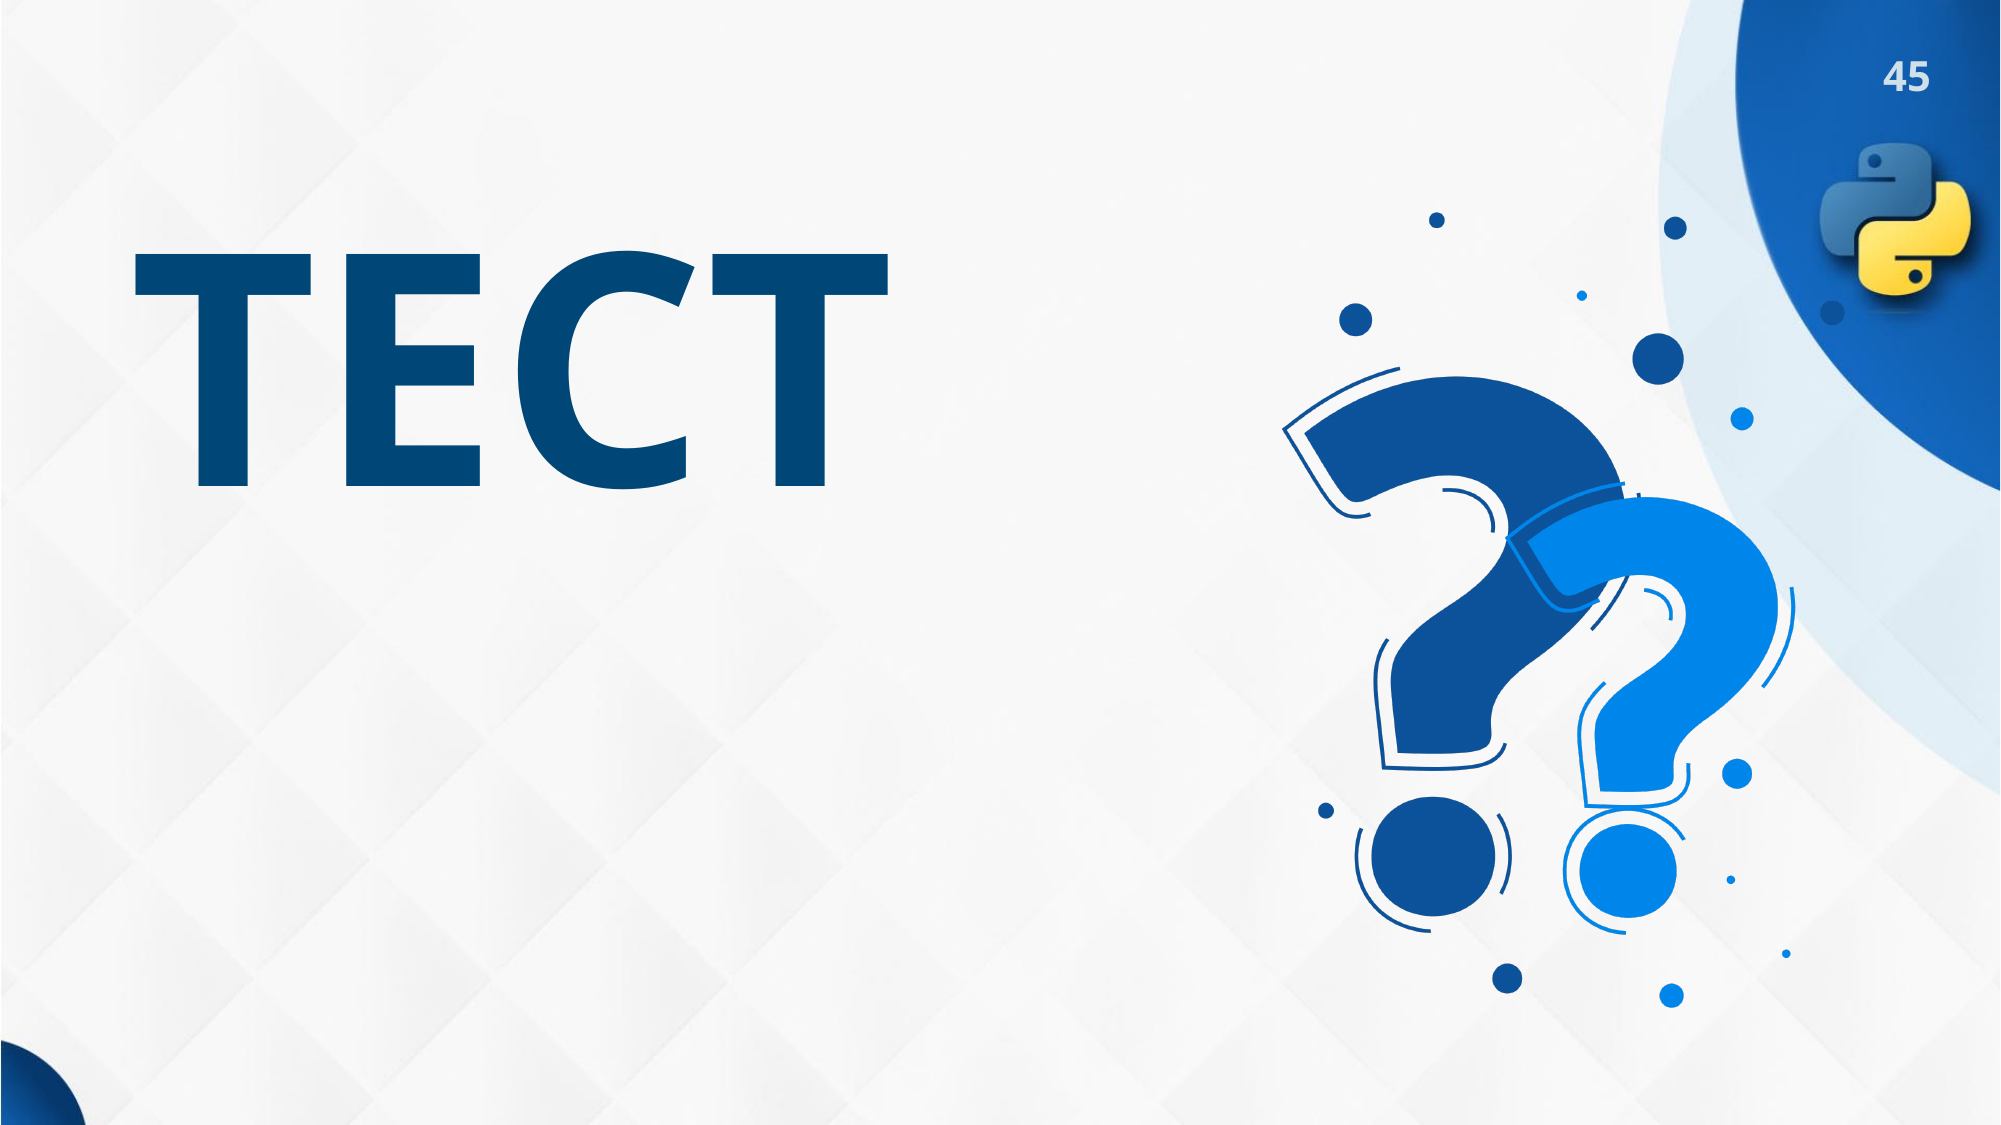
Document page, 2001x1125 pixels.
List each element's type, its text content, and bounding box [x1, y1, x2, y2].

text_box ТЕСТ [114, 154, 967, 563]
picture [0, 0, 2001, 1125]
